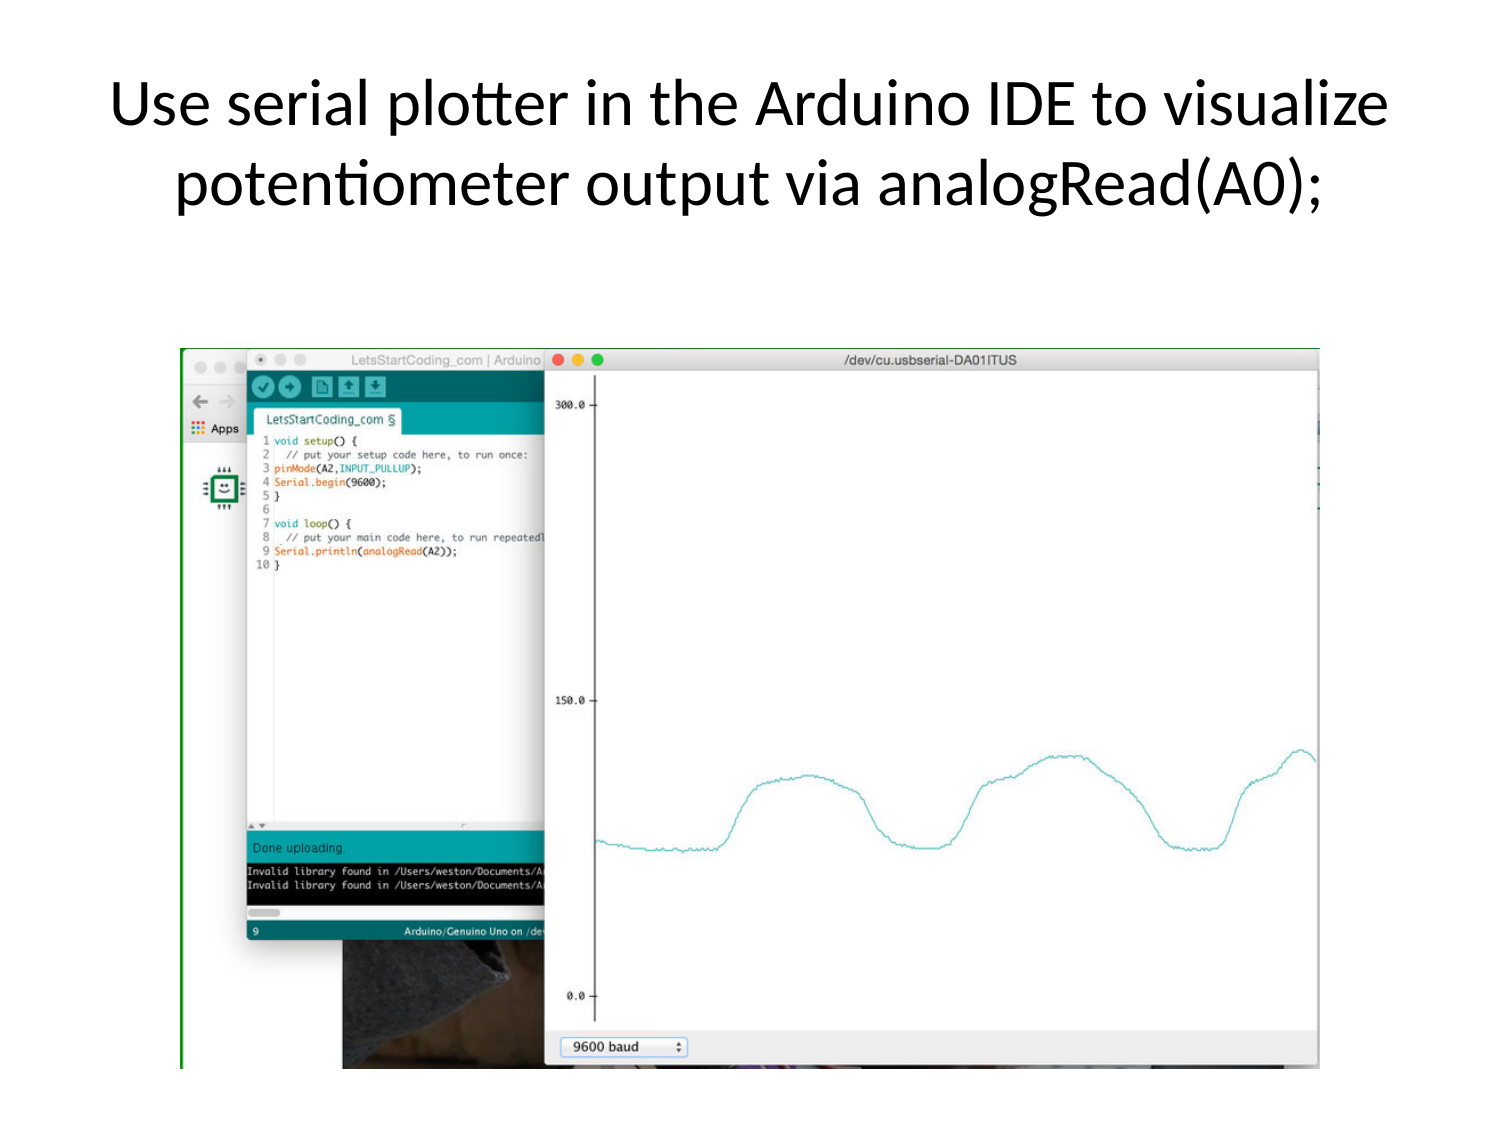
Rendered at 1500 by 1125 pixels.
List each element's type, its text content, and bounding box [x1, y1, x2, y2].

title Use serial plotter in the Arduino IDE to visualize potentiometer output via analogRead(A0); [75, 45, 1425, 233]
picture [180, 348, 1320, 1069]
